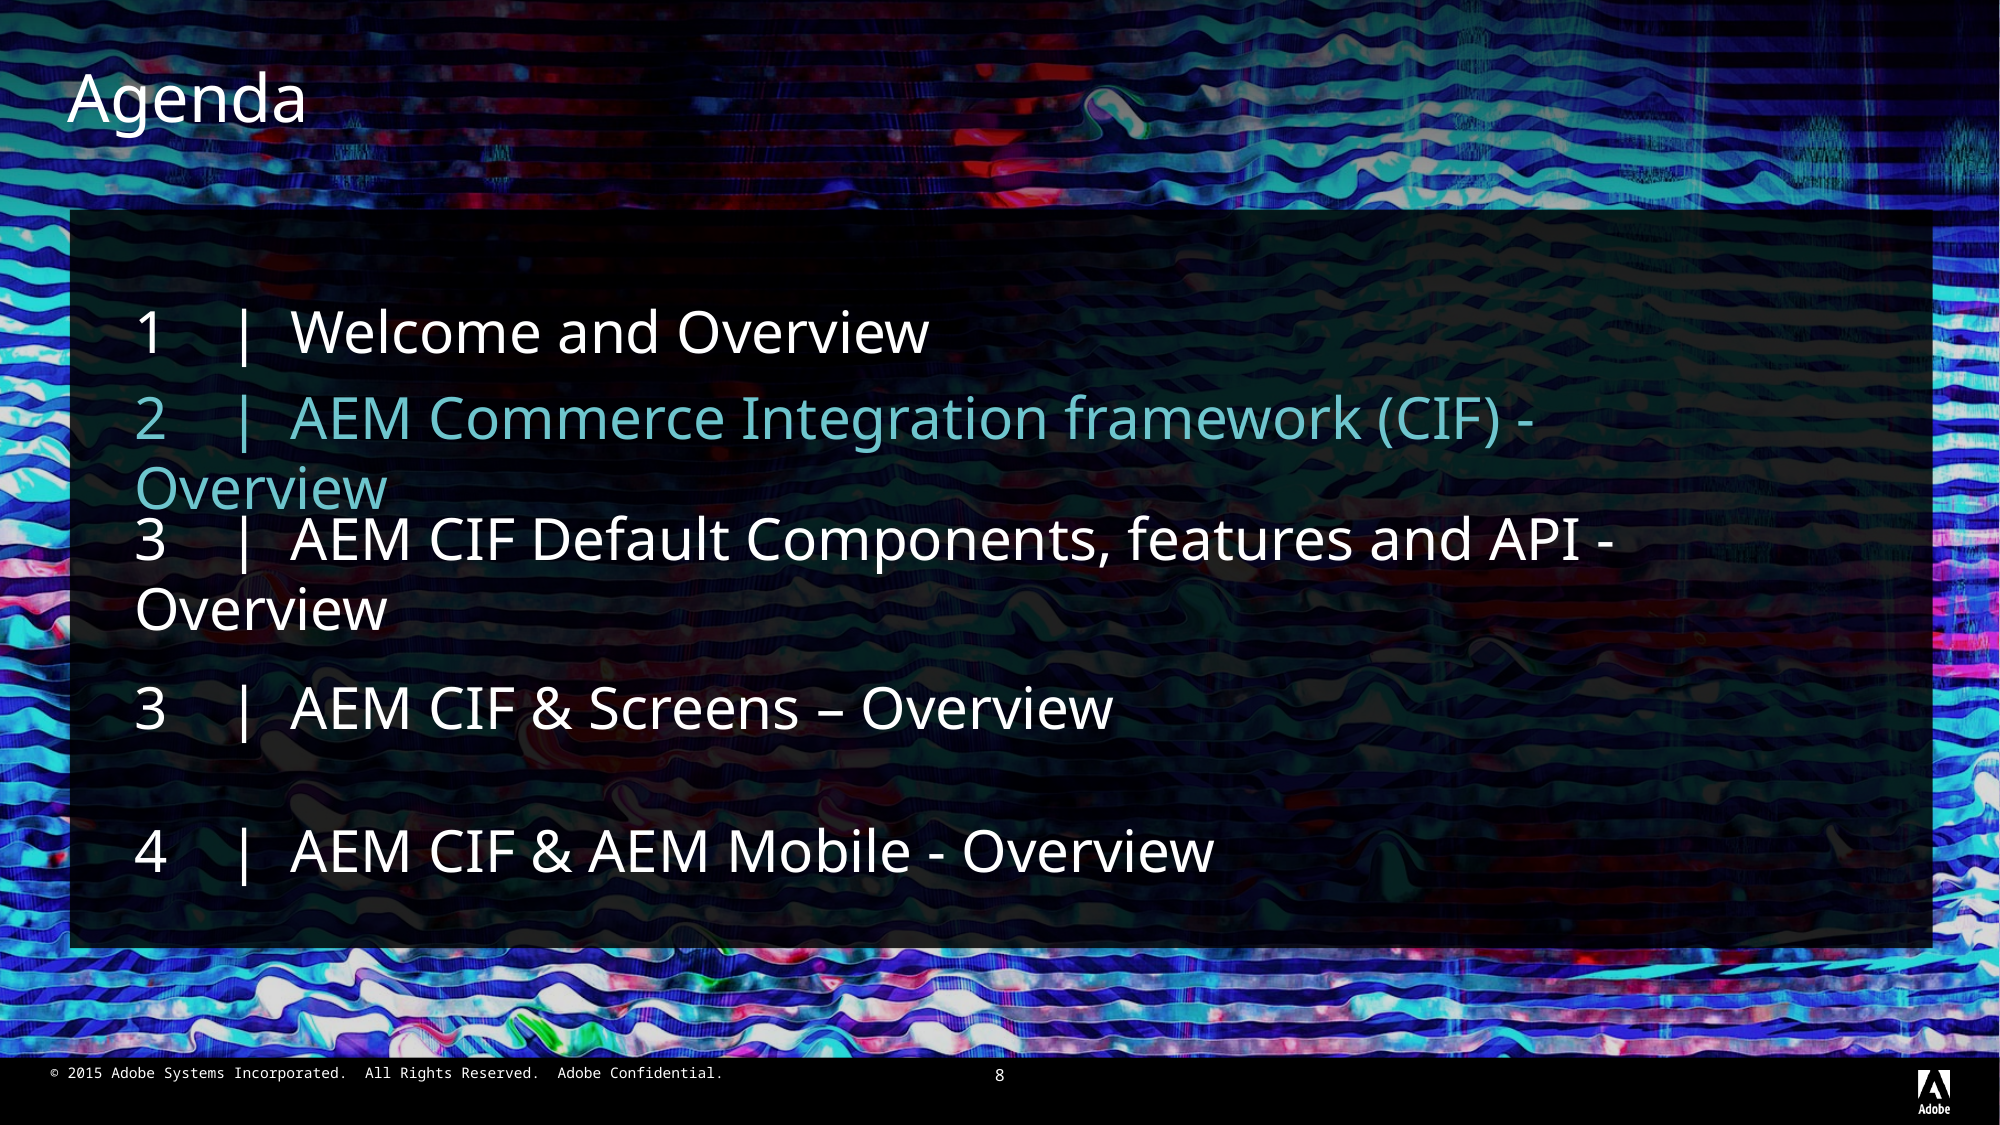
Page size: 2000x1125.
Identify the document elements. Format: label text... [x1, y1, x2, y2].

text_box 1 | Welcome and Overview [134, 270, 1734, 391]
picture [0, 0, 2000, 1057]
text_box 4 | AEM CIF & AEM Mobile - Overview [134, 788, 1683, 910]
text_box 2 | AEM Commerce Integration framework (CIF) - Overview [134, 390, 1683, 512]
slide_number 8 [916, 1062, 1083, 1091]
picture [1918, 1070, 1950, 1114]
text_box 3 | AEM CIF Default Components, features and API - Overview [134, 512, 1683, 633]
title Agenda [49, 47, 1950, 145]
text_box 3 | AEM CIF & Screens – Overview [134, 646, 1683, 767]
